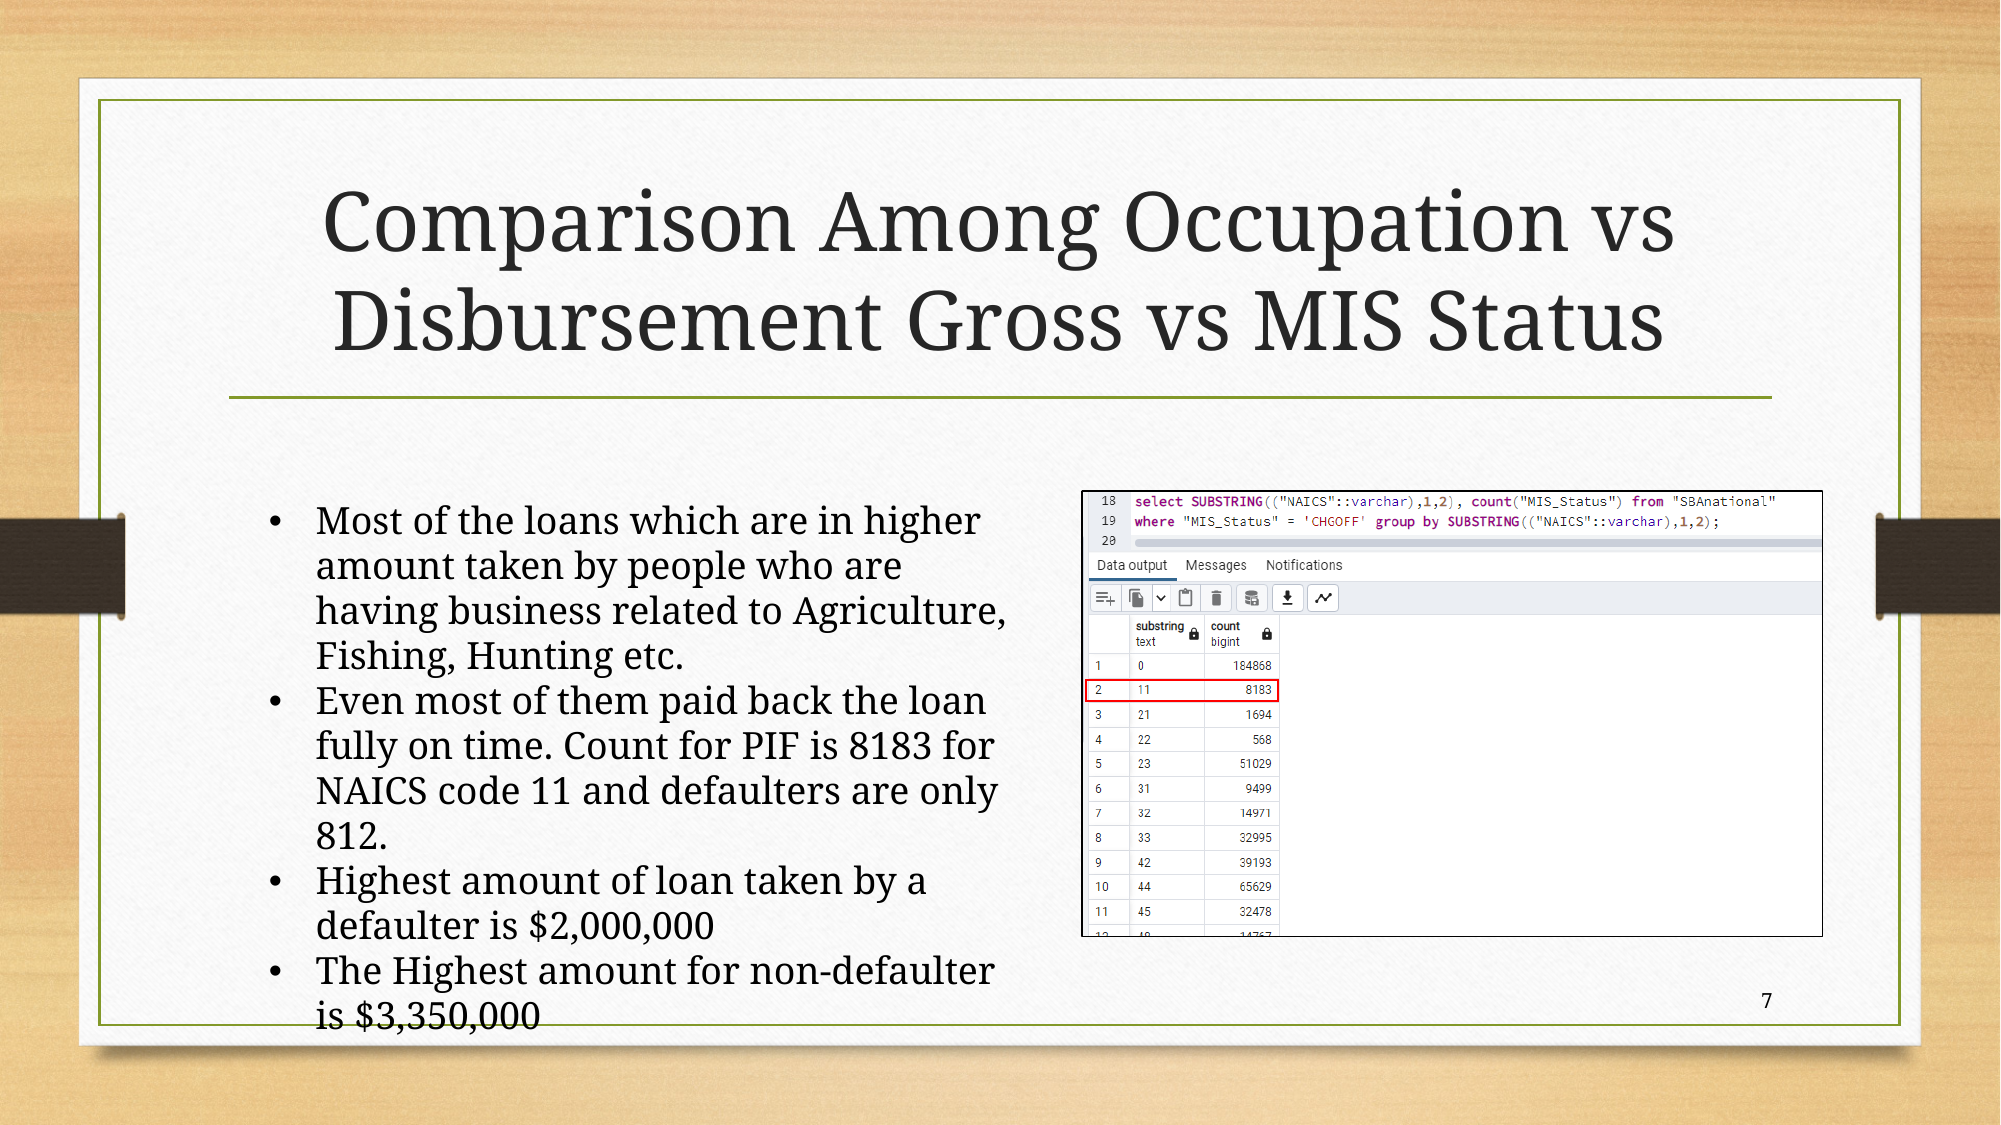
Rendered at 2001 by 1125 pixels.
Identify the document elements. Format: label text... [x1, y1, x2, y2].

picture [0, 0, 2001, 1125]
text_box Most of the loans which are in higher amount taken by people who are having business related to Agriculture, Fishing, Hunting etc. Even most of them paid back the loan fully on time. Count for PIF is 8183 for NAICS code 11 and defaulters are only 812. Highest amount of loan taken by a defaulter is $2,000,000 The Highest amount for non-defaulter is $3,350,000 [253, 490, 1032, 1045]
slide_number 7 [1698, 979, 1788, 1025]
title Comparison Among Occupation vs Disbursement Gross vs MIS Status [212, 161, 1788, 375]
